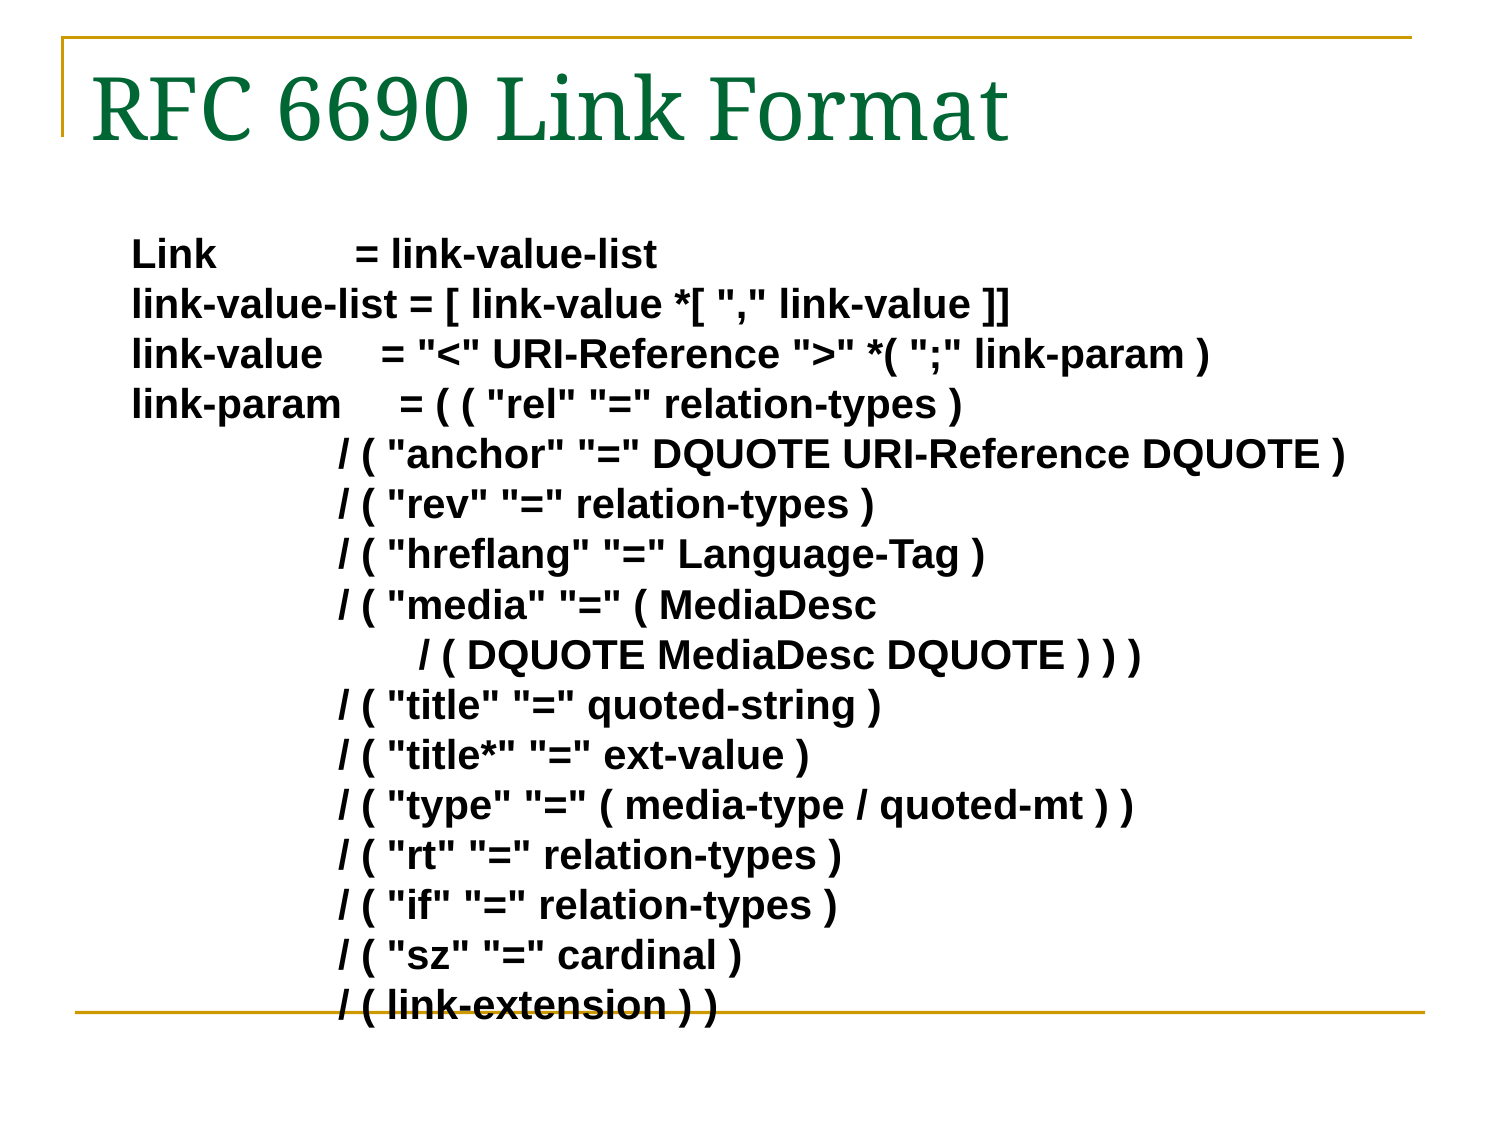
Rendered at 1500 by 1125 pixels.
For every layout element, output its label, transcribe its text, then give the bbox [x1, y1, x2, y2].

text_box Link = link-value-list link-value-list = [ link-value *[ "," link-value ]] link-value = "<" URI-Reference ">" *( ";" link-param ) link-param = ( ( "rel" "=" relation-types ) / ( "anchor" "=" DQUOTE URI-Reference DQUOTE ) / ( "rev" "=" relation-types ) / ( "hreflang" "=" Language-Tag ) / ( "media" "=" ( MediaDesc / ( DQUOTE MediaDesc DQUOTE ) ) ) / ( "title" "=" quoted-string ) / ( "title*" "=" ext-value ) / ( "type" "=" ( media-type / quoted-mt ) ) / ( "rt" "=" relation-types ) / ( "if" "=" relation-types ) / ( "sz" "=" cardinal ) / ( link-extension ) ) [104, 219, 1362, 1035]
title RFC 6690 Link Format [75, 45, 1425, 233]
